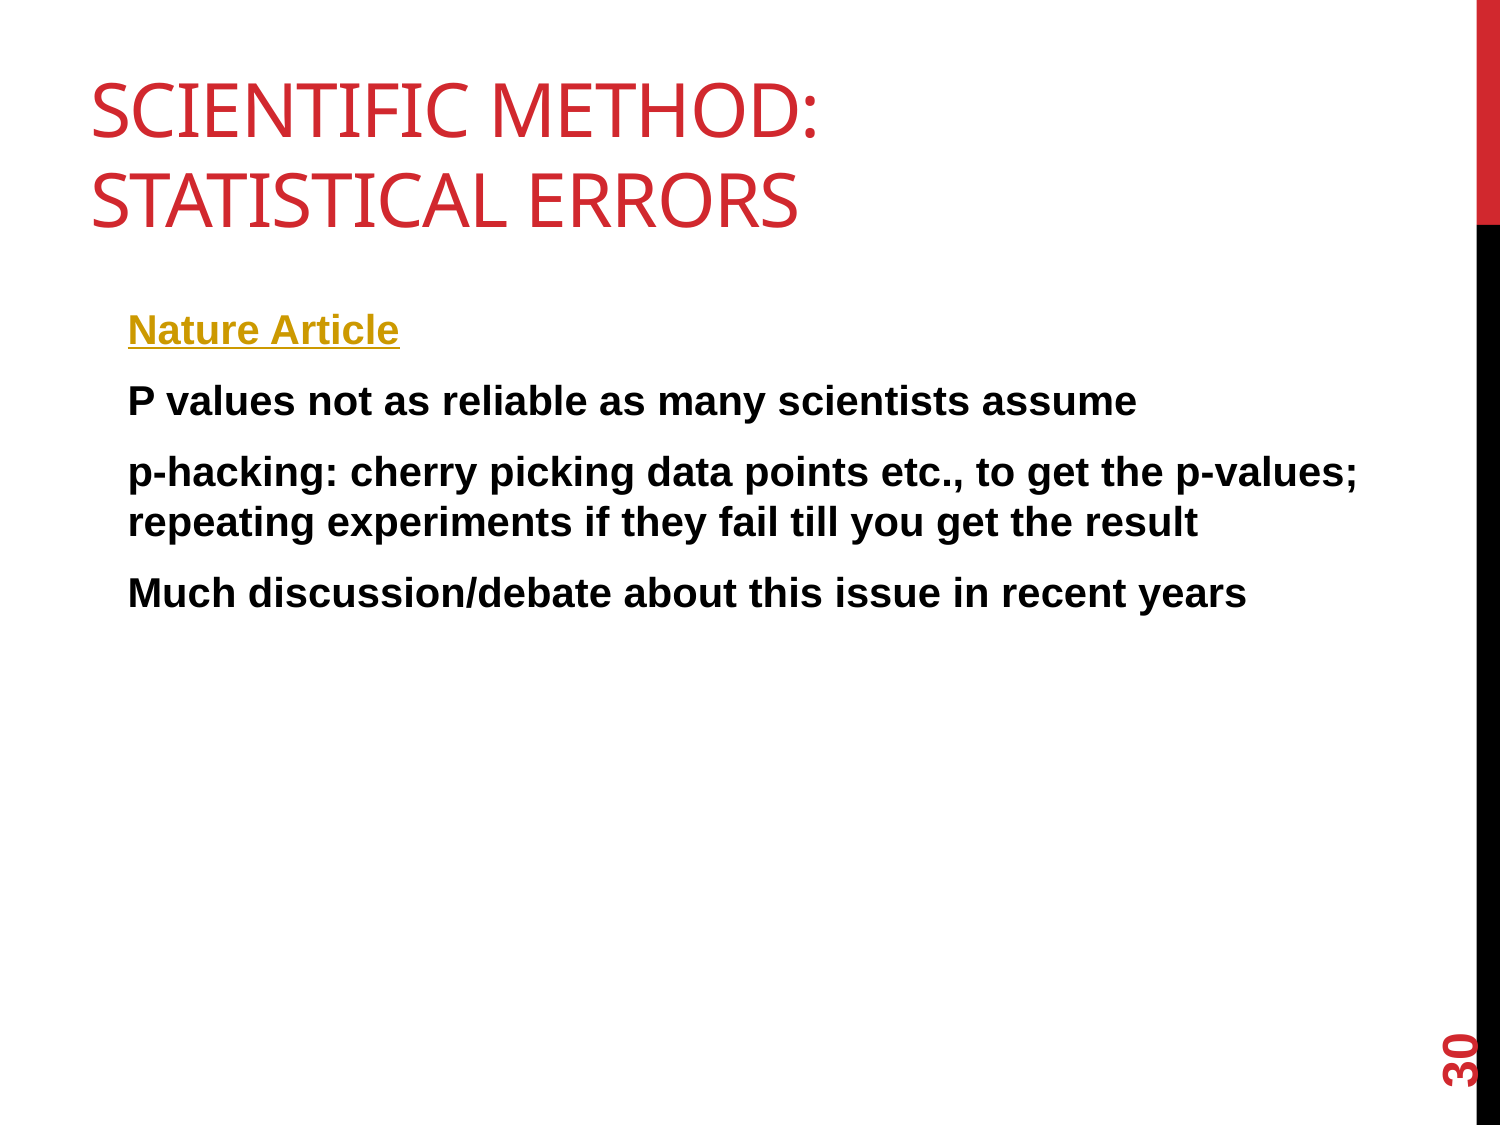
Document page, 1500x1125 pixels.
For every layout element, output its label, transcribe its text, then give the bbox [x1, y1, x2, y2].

title Scientific method: Statistical Errors [75, 25, 1025, 250]
list Nature Article P values not as reliable as many scientists assume p-hacking: cherry picking data points etc., to get the p-values; repeating experiments if they fail till you get the result Much discussion/debate about this issue in recent years [112, 295, 1388, 1013]
slide_number 30 [1427, 887, 1488, 1104]
